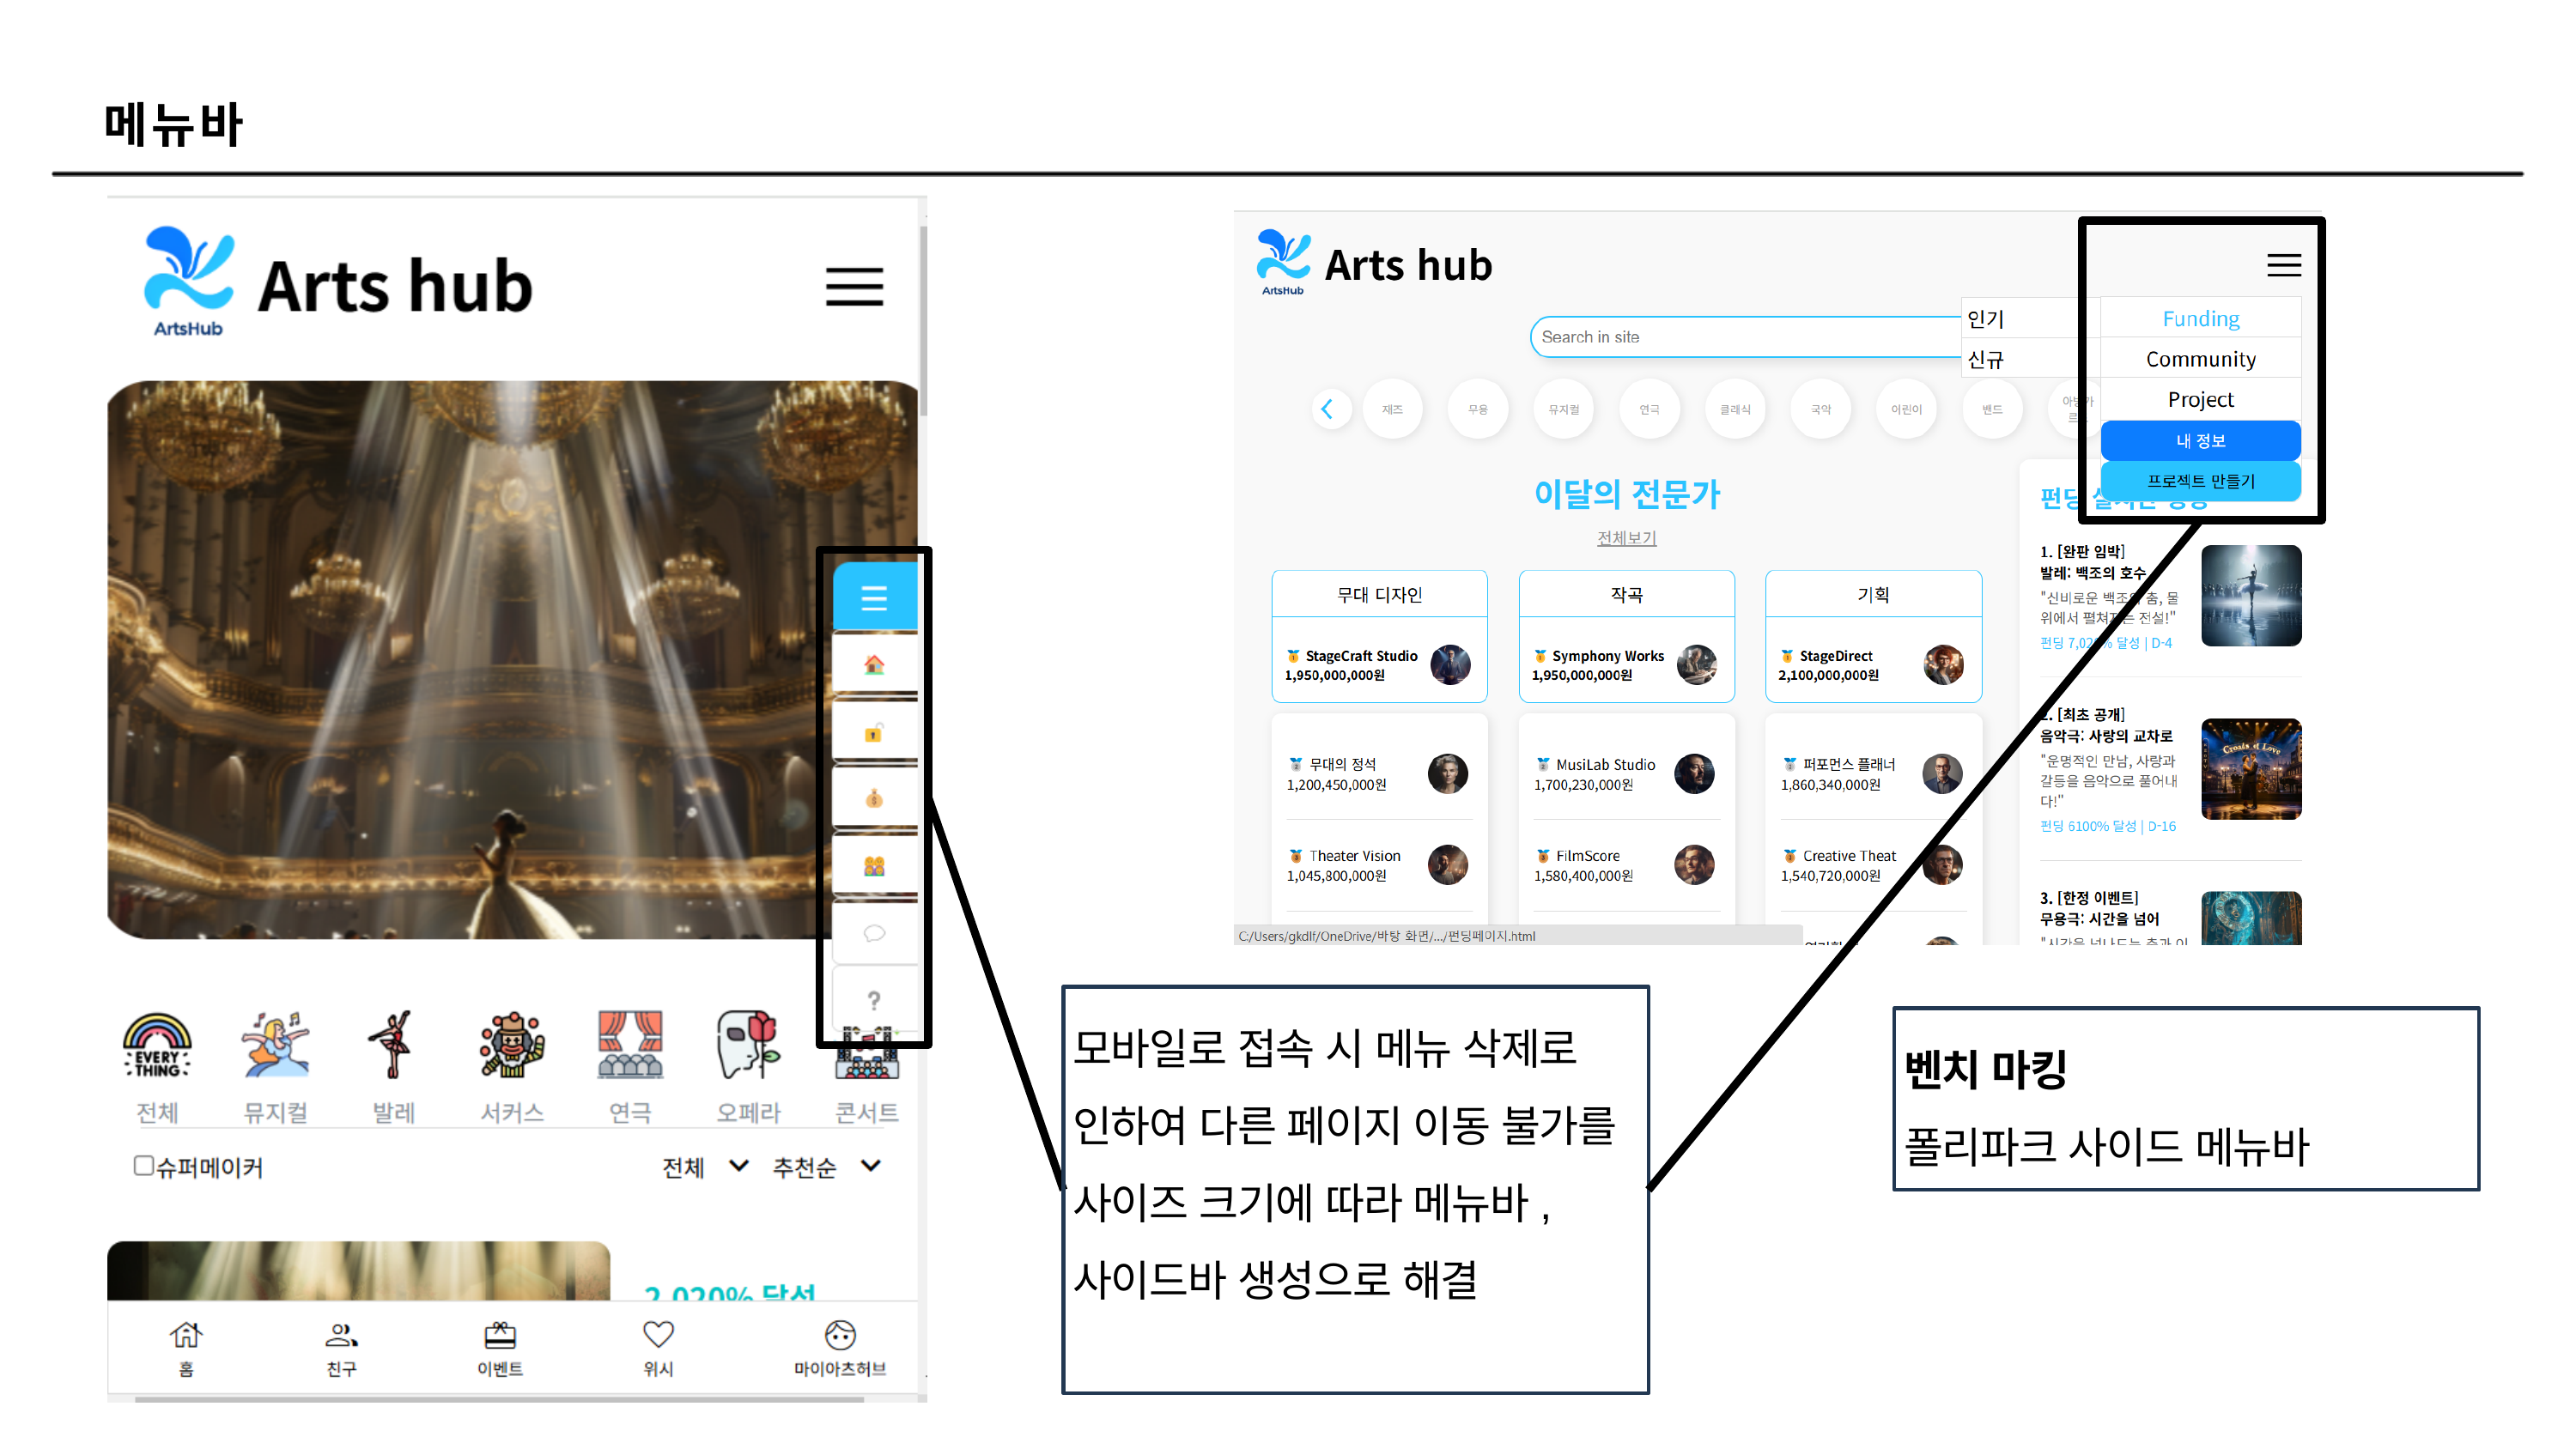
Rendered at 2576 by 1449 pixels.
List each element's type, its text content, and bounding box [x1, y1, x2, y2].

text_box 벤치 마킹 폴리파크 사이드 메뉴바 [2204, 1017, 2464, 1173]
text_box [1648, 519, 2201, 1191]
text_box 모바일로 접속 시 메뉴 삭제로 인하여 다른 페이지 이동 불가를 사이즈 크기에 따라 메뉴바, 사이드바 생성으로 해결 [1072, 996, 1632, 1306]
text_box [1061, 985, 1650, 1395]
picture [1234, 209, 2323, 946]
picture [106, 193, 927, 1403]
text_box [2203, 1006, 2481, 1191]
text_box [927, 797, 1064, 1191]
picture [51, 53, 2525, 177]
